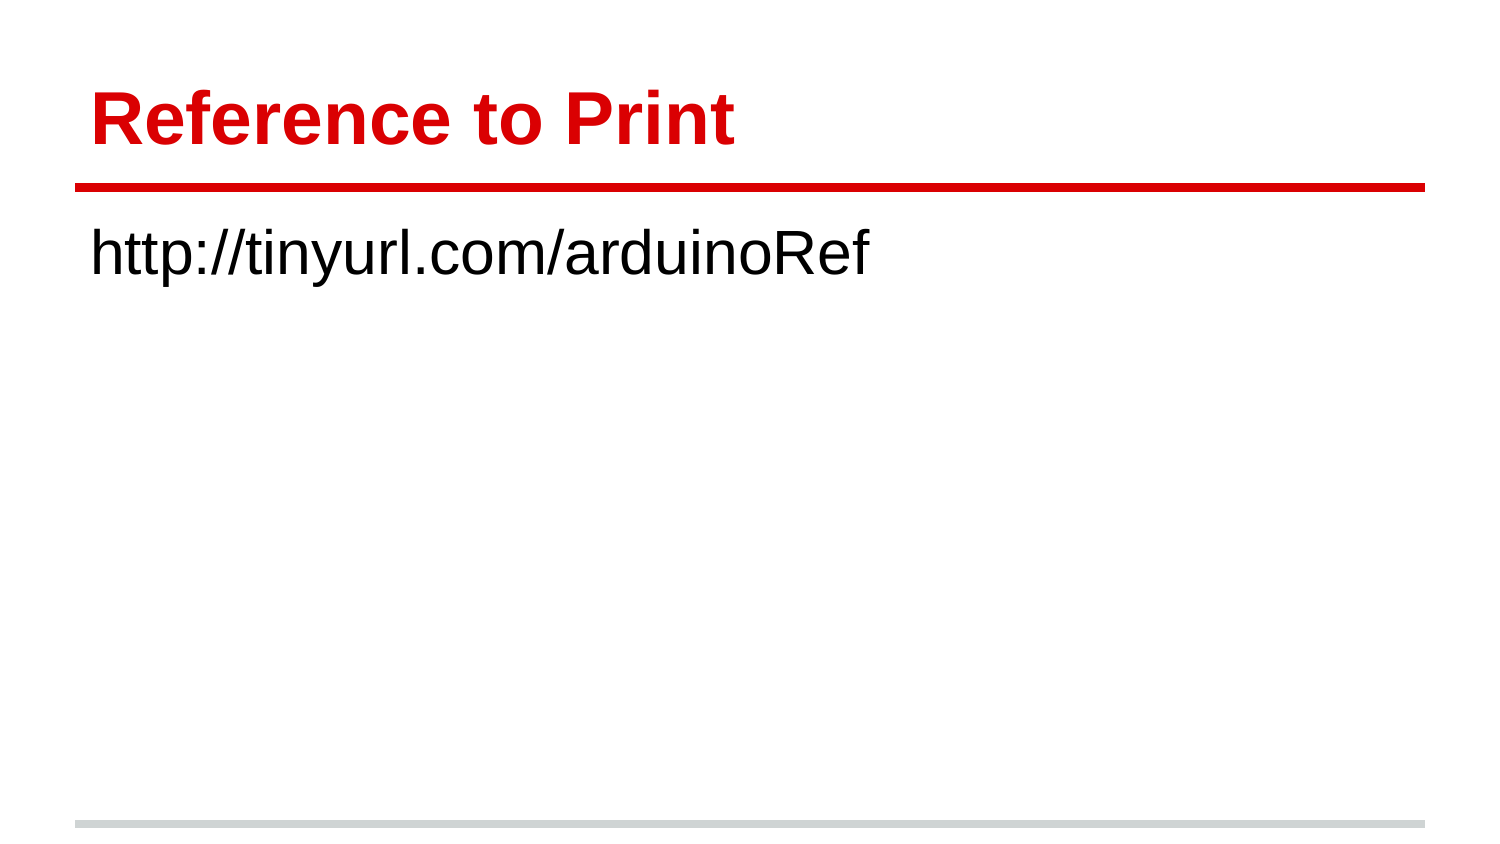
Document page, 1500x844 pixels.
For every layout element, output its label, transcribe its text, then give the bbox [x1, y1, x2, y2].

list http://tinyurl.com/arduinoRef [75, 196, 1425, 808]
title Reference to Print [75, 33, 1425, 175]
